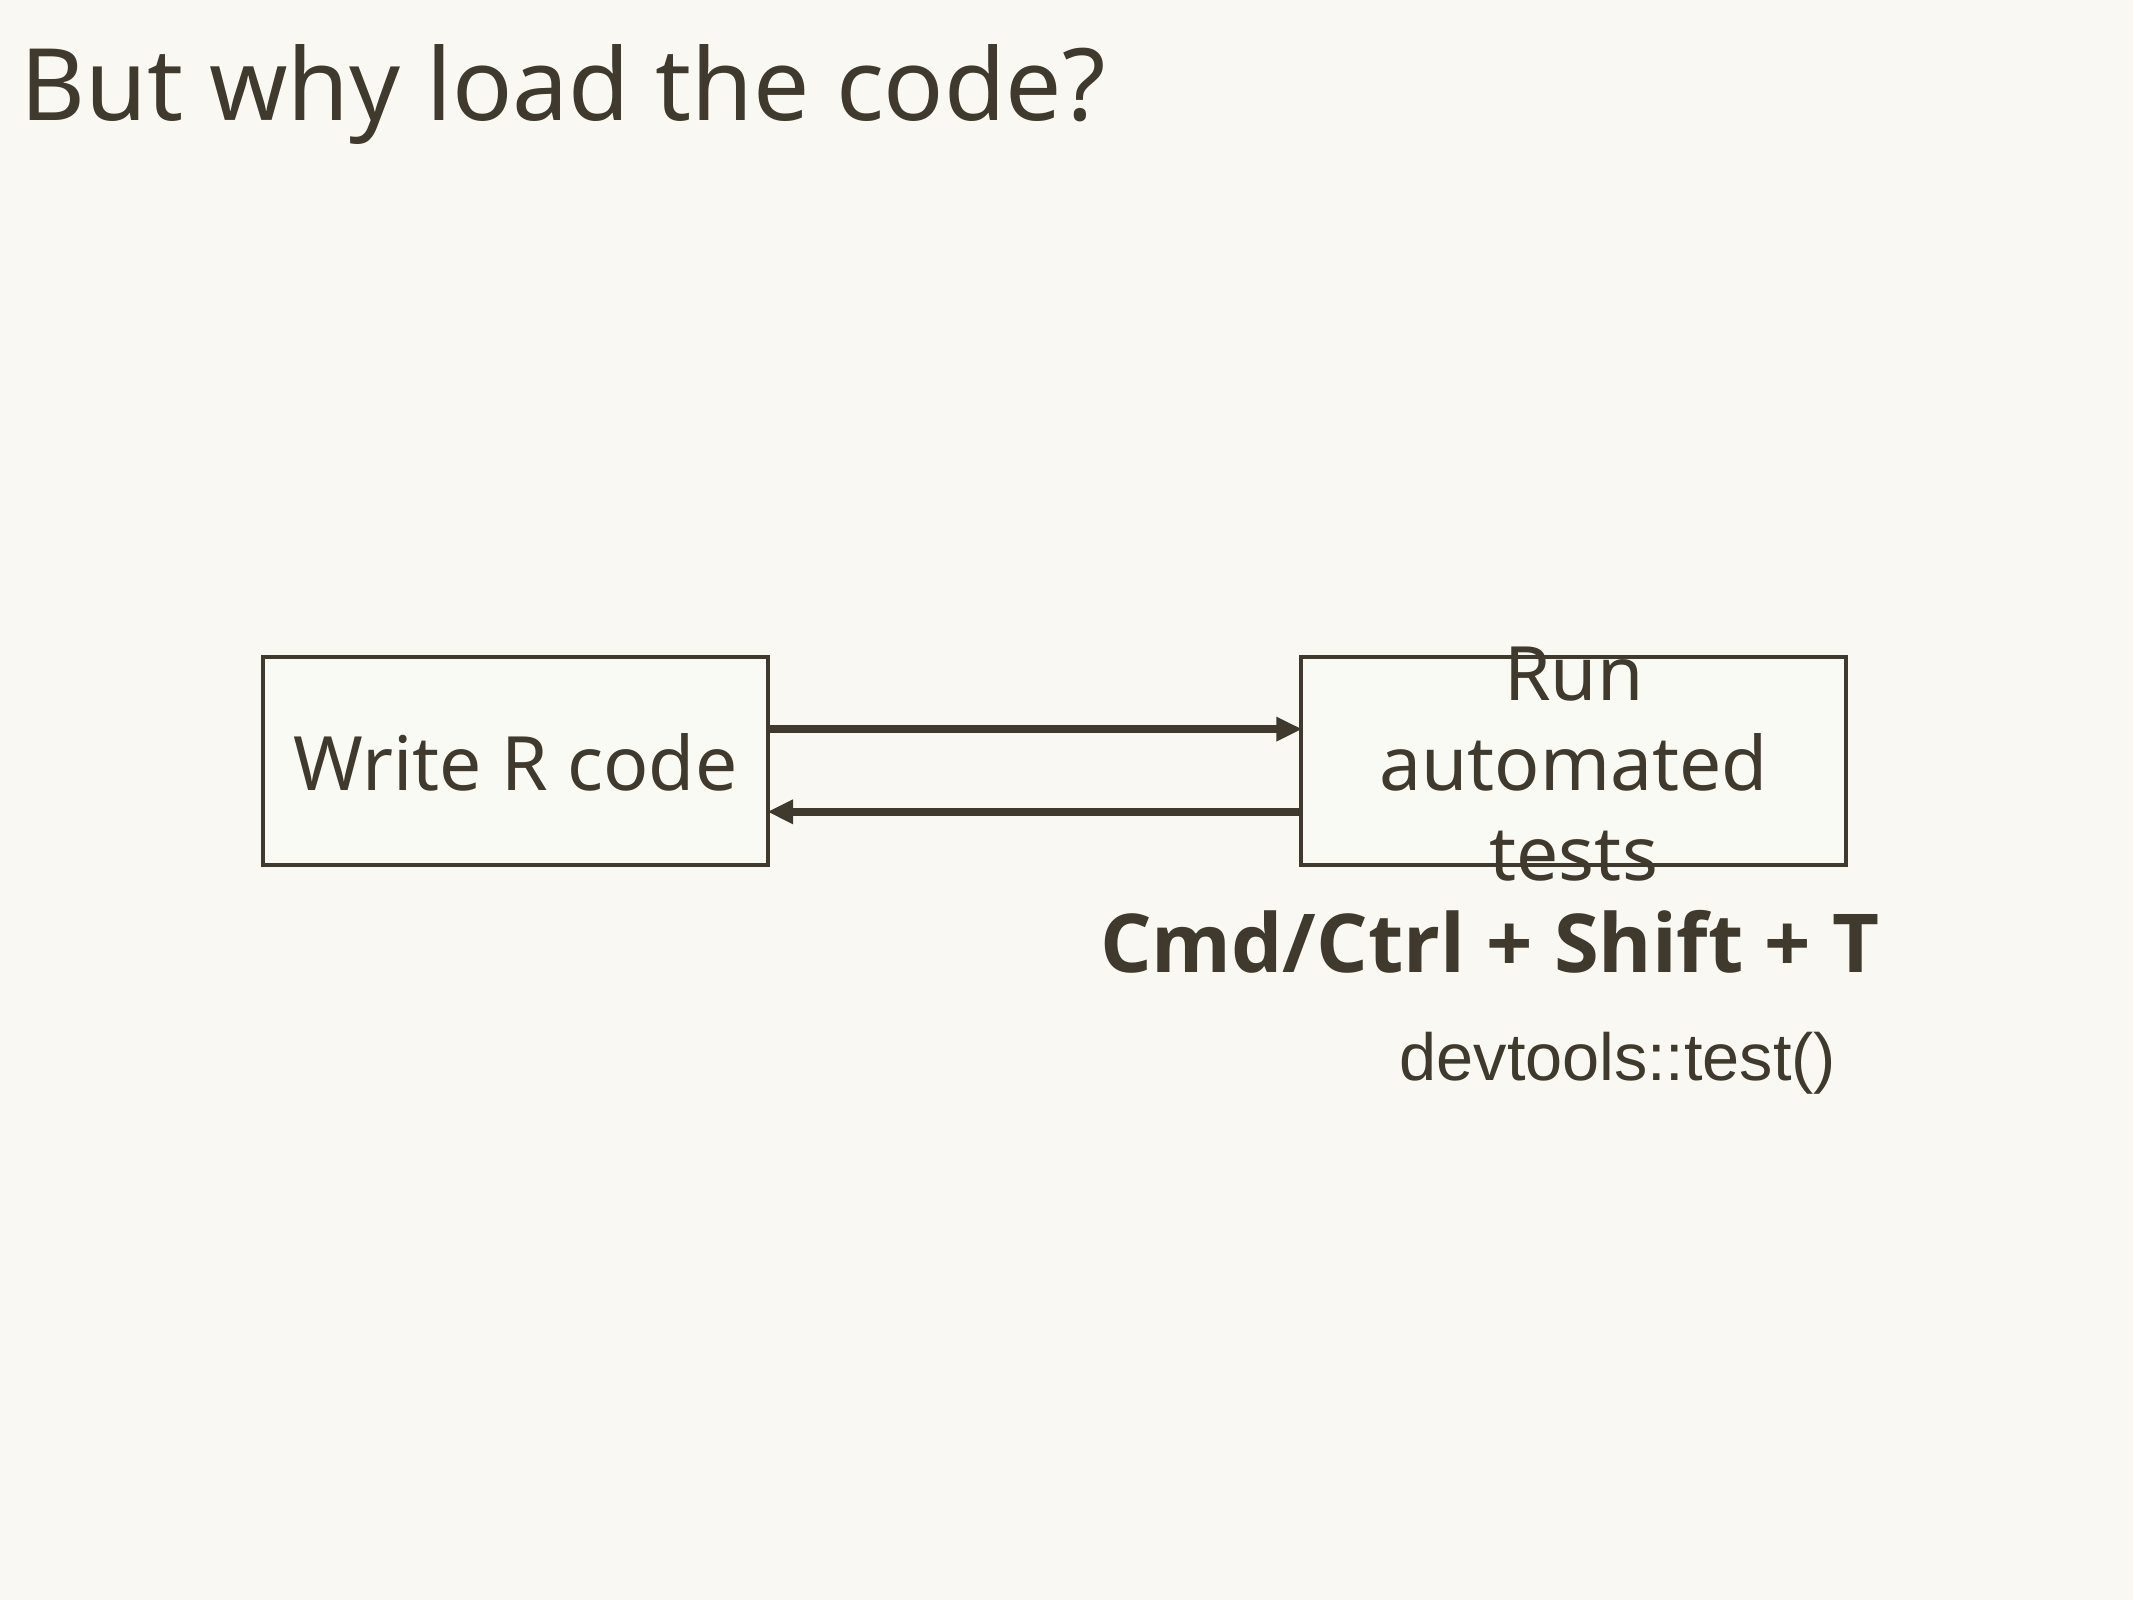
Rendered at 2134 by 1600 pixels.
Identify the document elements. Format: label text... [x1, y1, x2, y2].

text_box devtools::test() [1391, 1005, 1846, 1103]
text_box Run automated tests [1301, 656, 1847, 865]
text_box Write R code [263, 656, 769, 865]
text_box Cmd/Ctrl + Shift + T [1091, 883, 1889, 998]
title But why load the code? [0, 0, 2134, 163]
